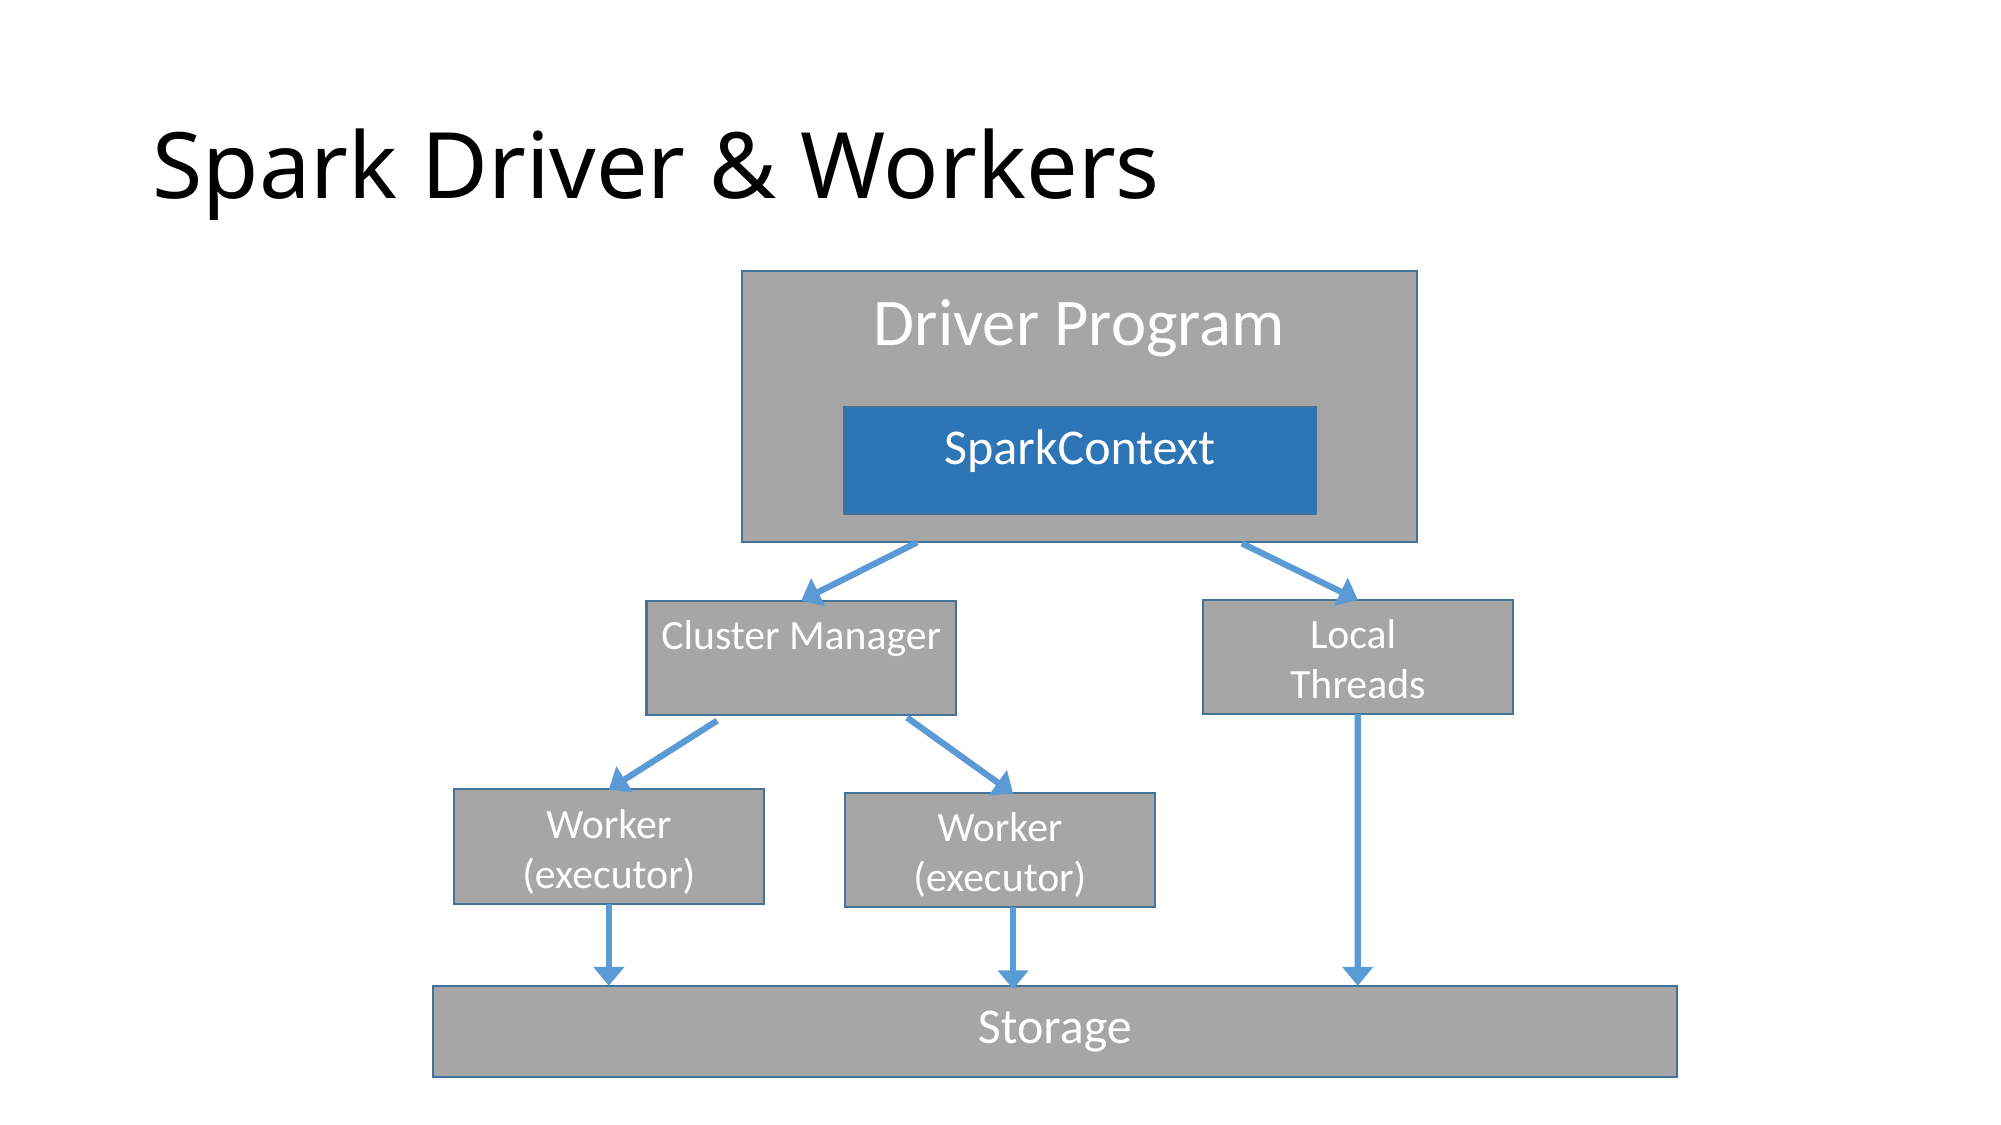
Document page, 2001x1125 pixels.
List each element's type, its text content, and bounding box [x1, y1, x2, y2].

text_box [1202, 543, 1513, 986]
title Spark Driver & Workers [137, 59, 1863, 278]
text_box SparkContext [843, 406, 1317, 515]
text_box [453, 720, 764, 903]
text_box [646, 542, 957, 715]
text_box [432, 903, 1678, 1078]
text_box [845, 717, 1155, 903]
text_box Driver Program [741, 270, 1418, 543]
